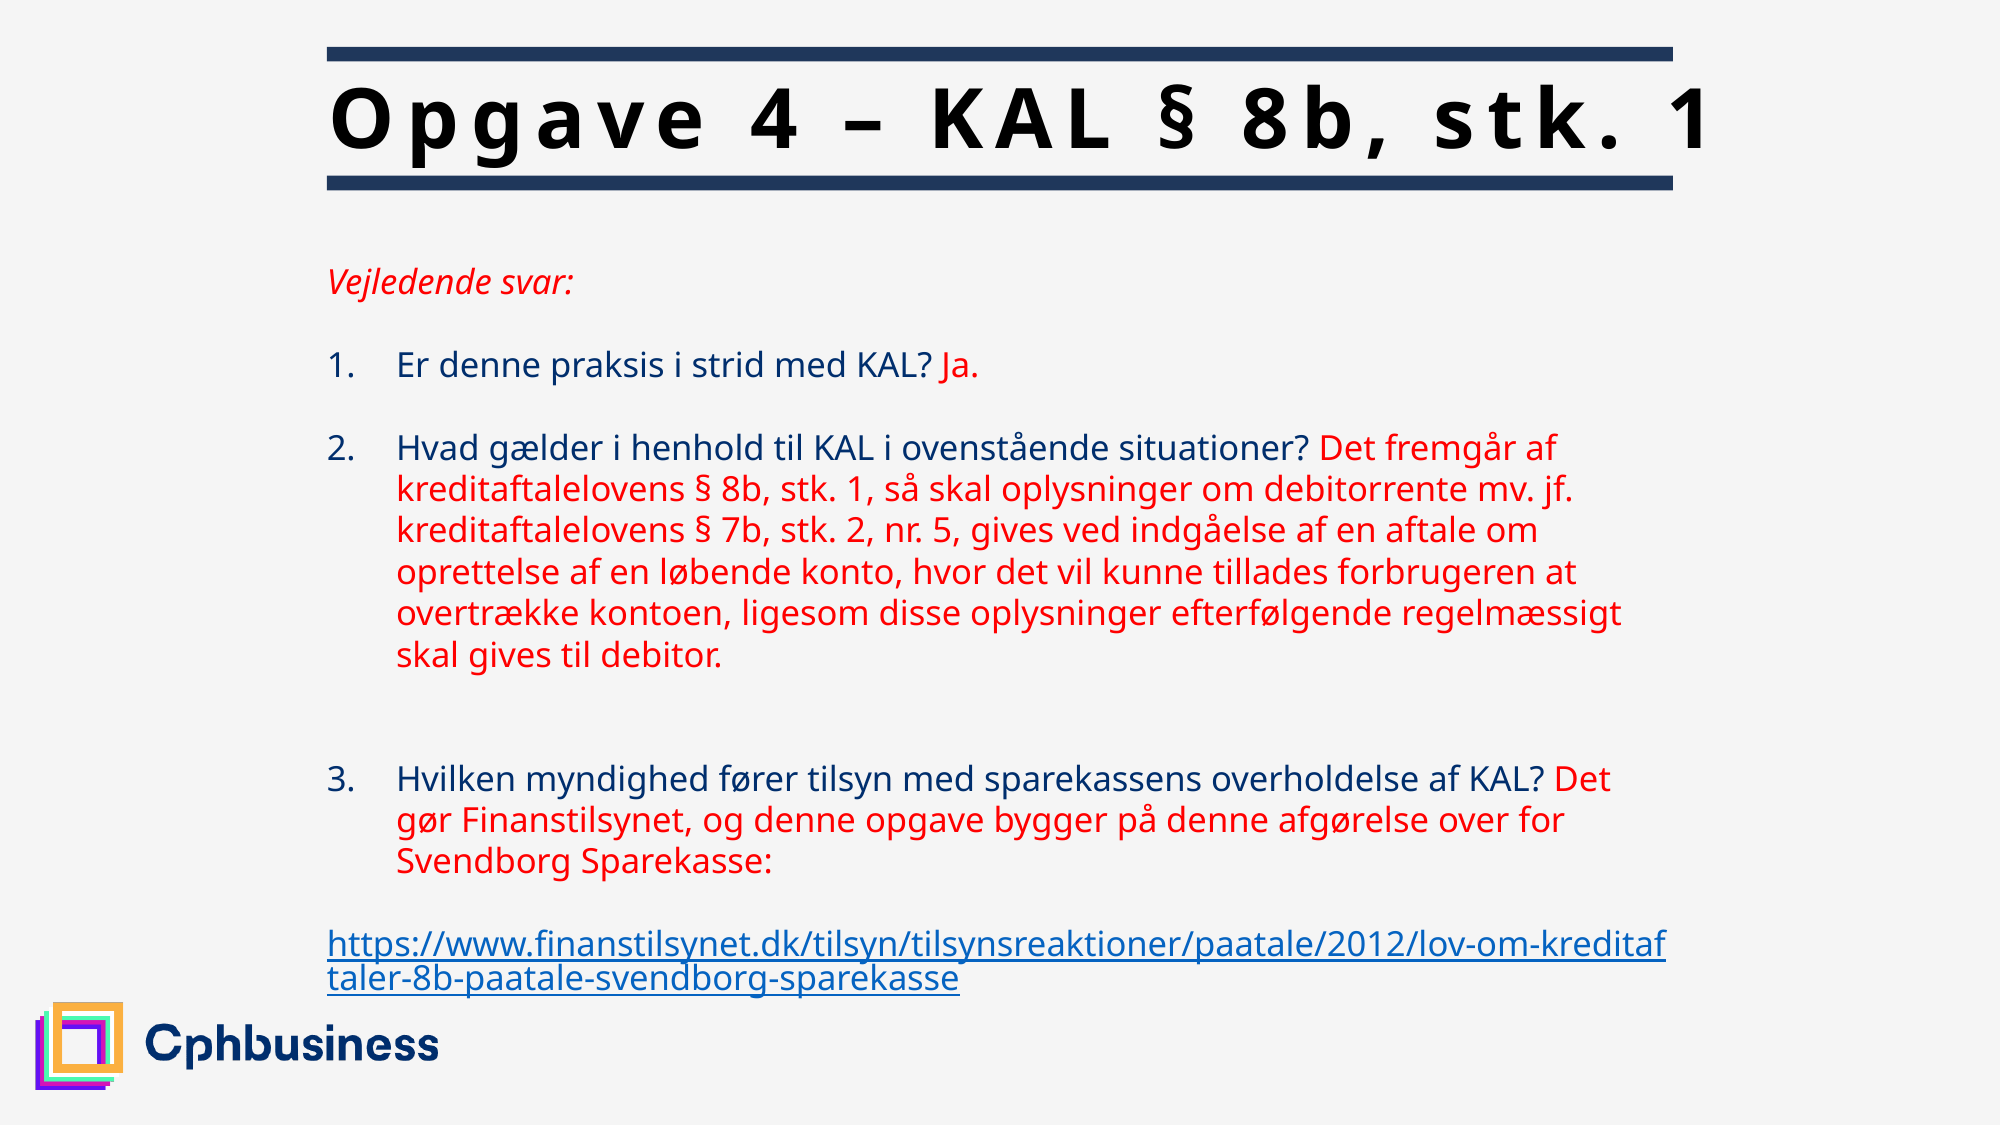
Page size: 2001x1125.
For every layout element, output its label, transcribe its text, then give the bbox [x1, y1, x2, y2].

text_box [326, 46, 1673, 62]
picture [0, 967, 473, 1125]
text_box [326, 175, 1673, 191]
title Opgave 4 – KAL § 8b, stk. 1 [326, 26, 1729, 216]
text_box Vejledende svar: Er denne praksis i strid med KAL? Ja. Hvad gælder i henhold til KAL i ovenstående situationer? Det fremgår af kreditaftalelovens § 8b, stk. 1, så skal oplysninger om debitorrente mv. jf. kreditaftalelovens § 7b, stk. 2, nr. 5, gives ved indgåelse af en aftale om oprettelse af en løbende konto, hvor det vil kunne tillades forbrugeren at overtrække kontoen, ligesom disse oplysninger efterfølgende regelmæssigt skal gives til debitor. Hvilken myndighed fører tilsyn med sparekassens overholdelse af KAL? Det gør Finanstilsynet, og denne opgave bygger på denne afgørelse over for Svendborg Sparekasse: https://www.finanstilsynet.dk/tilsyn/tilsynsreaktioner/paatale/2012/lov-om-kreditaftaler-8b-paatale-svendborg-sparekasse [326, 230, 1673, 969]
